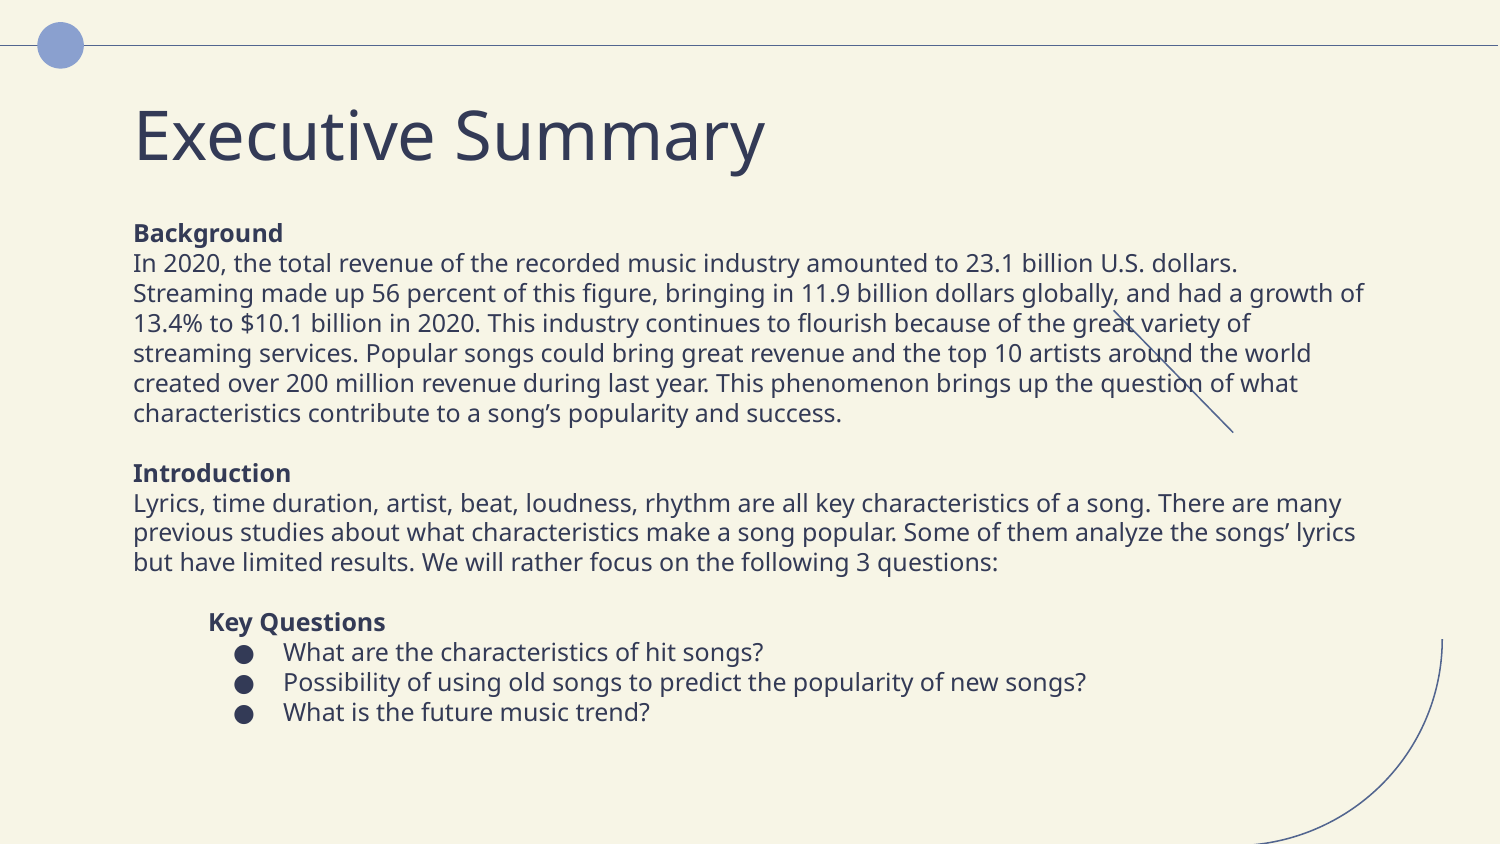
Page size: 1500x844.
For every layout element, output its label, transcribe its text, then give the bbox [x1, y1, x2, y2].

title Executive Summary [118, 88, 1382, 178]
list Background In 2020, the total revenue of the recorded music industry amounted to 23.1 billion U.S. dollars. Streaming made up 56 percent of this figure, bringing in 11.9 billion dollars globally, and had a growth of 13.4% to $10.1 billion in 2020. This industry continues to flourish because of the great variety of streaming services. Popular songs could bring great revenue and the top 10 artists around the world created over 200 million revenue during last year. This phenomenon brings up the question of what characteristics contribute to a song’s popularity and success. Introduction Lyrics, time duration, artist, beat, loudness, rhythm are all key characteristics of a song. There are many previous studies about what characteristics make a song popular. Some of them analyze the songs’ lyrics but have limited results. We will rather focus on the following 3 questions: Key Questions What are the characteristics of hit songs? Possibility of using old songs to predict the popularity of new songs? What is the future music trend? [118, 189, 1382, 756]
